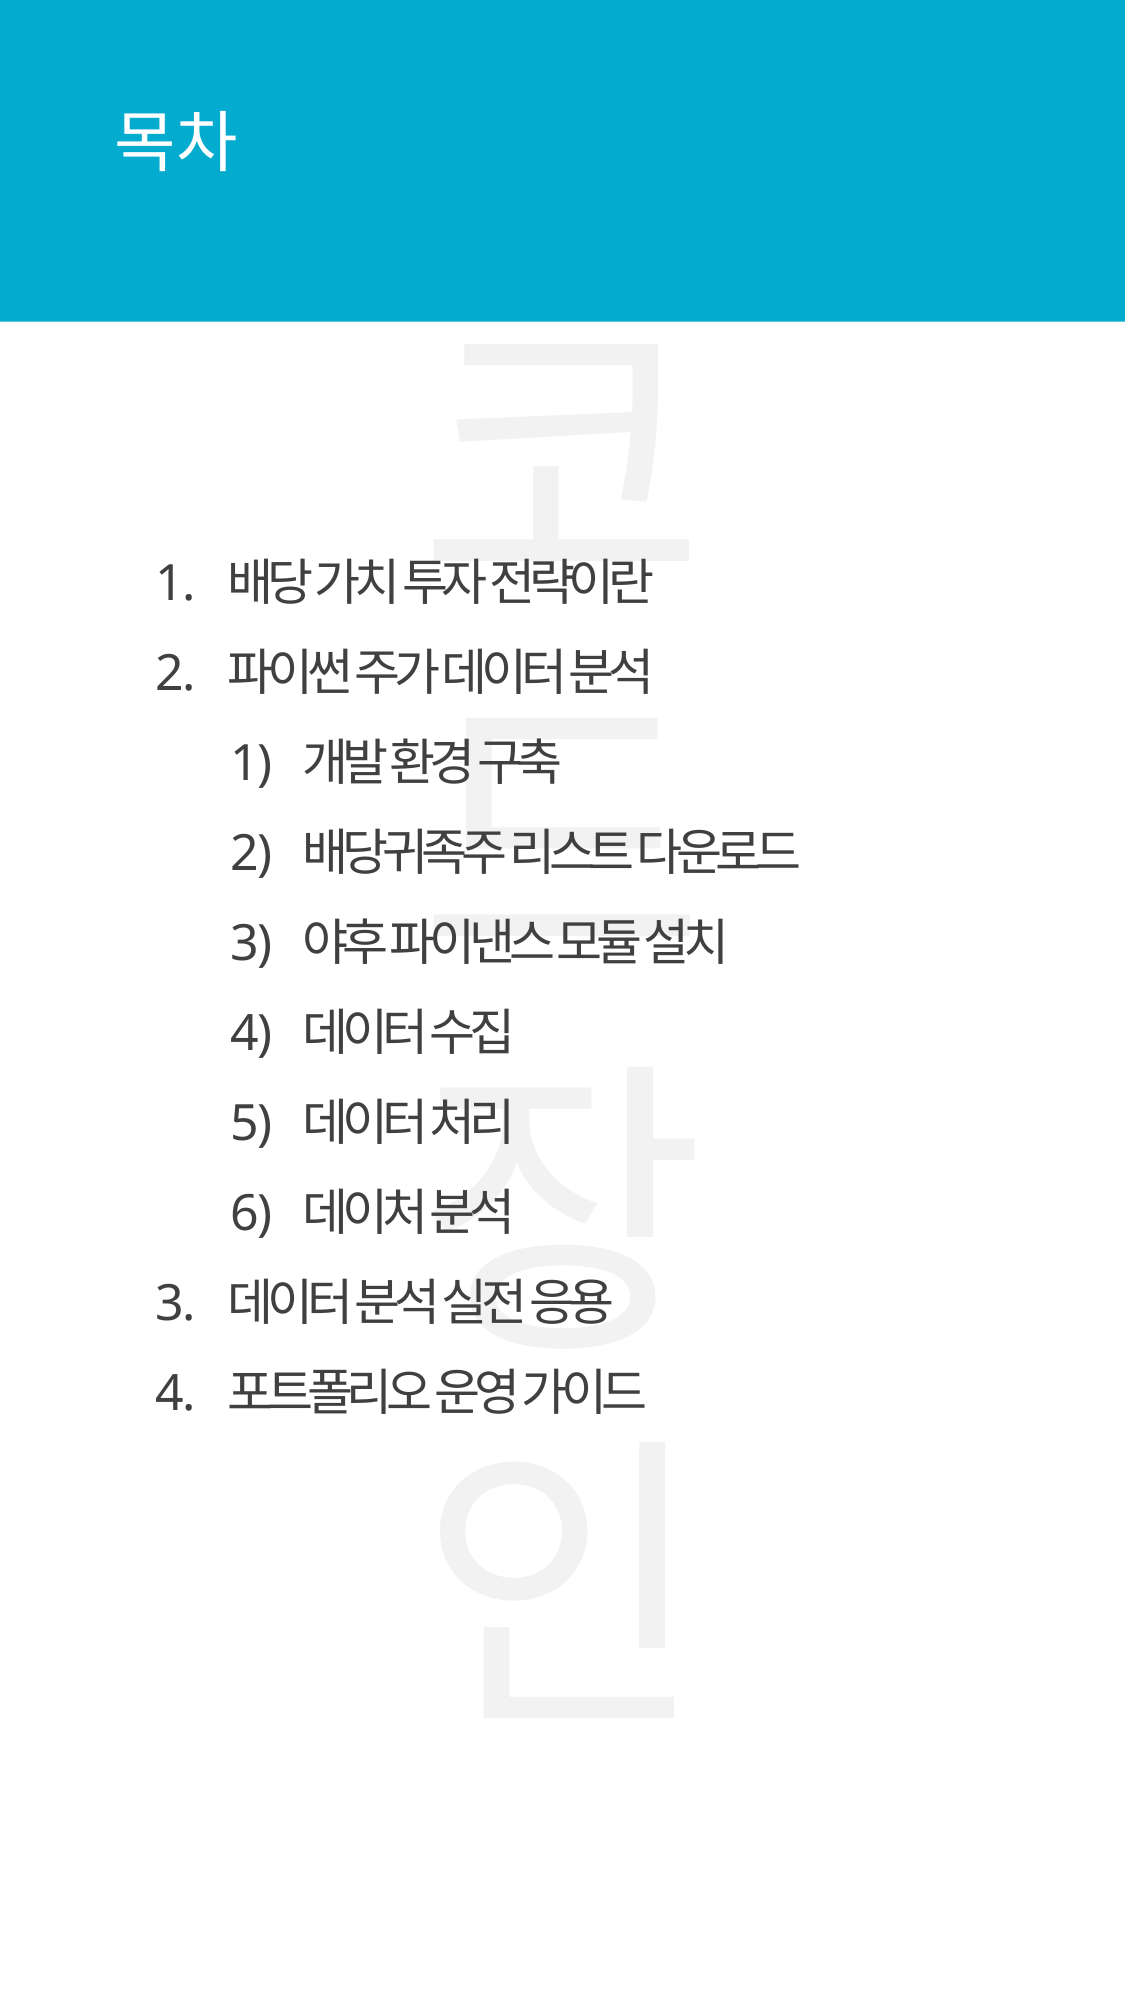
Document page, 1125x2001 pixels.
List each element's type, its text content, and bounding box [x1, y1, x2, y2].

text_box 배당 가치 투자 전략이란 파이썬 주가 데이터 분석 개발 환경 구축 배당귀족주 리스트 다운로드 야후 파이낸스 모듈 설치 데이터 수집 데이터 처리 데이처 분석 데이터 분석 실전 응용 포트폴리오 운영 가이드 [140, 512, 985, 1608]
text_box [387, 1262, 859, 1338]
text_box [0, 0, 1125, 322]
text_box 목차 [99, 92, 253, 188]
